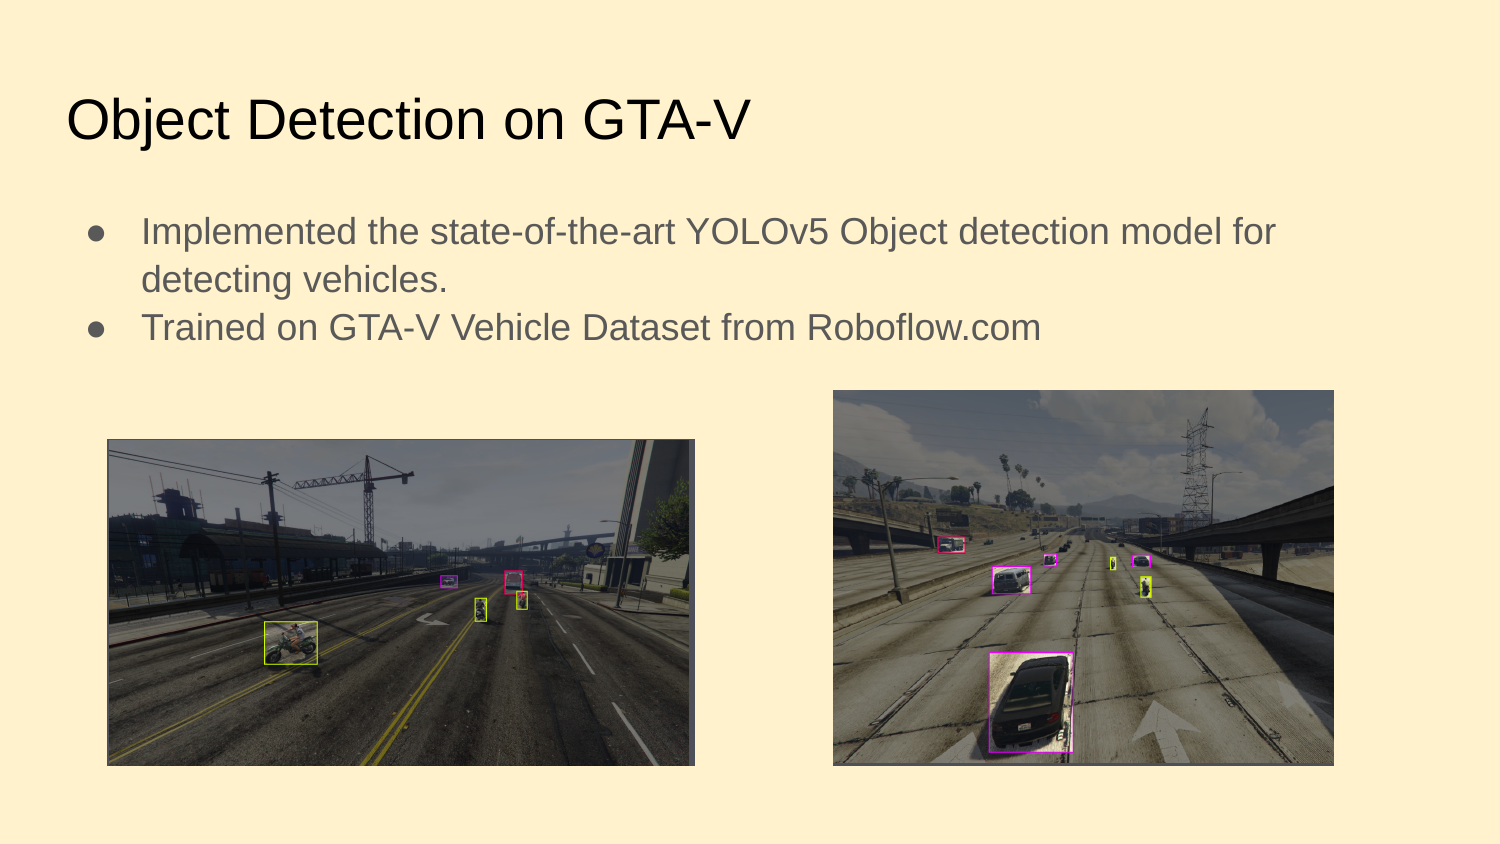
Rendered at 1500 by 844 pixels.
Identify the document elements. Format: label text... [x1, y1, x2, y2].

list Implemented the state-of-the-art YOLOv5 Object detection model for detecting vehicles. Trained on GTA-V Vehicle Dataset from Roboflow.com [51, 189, 1449, 784]
picture [106, 439, 696, 767]
picture [833, 390, 1334, 767]
title Object Detection on GTA-V [51, 72, 1449, 167]
